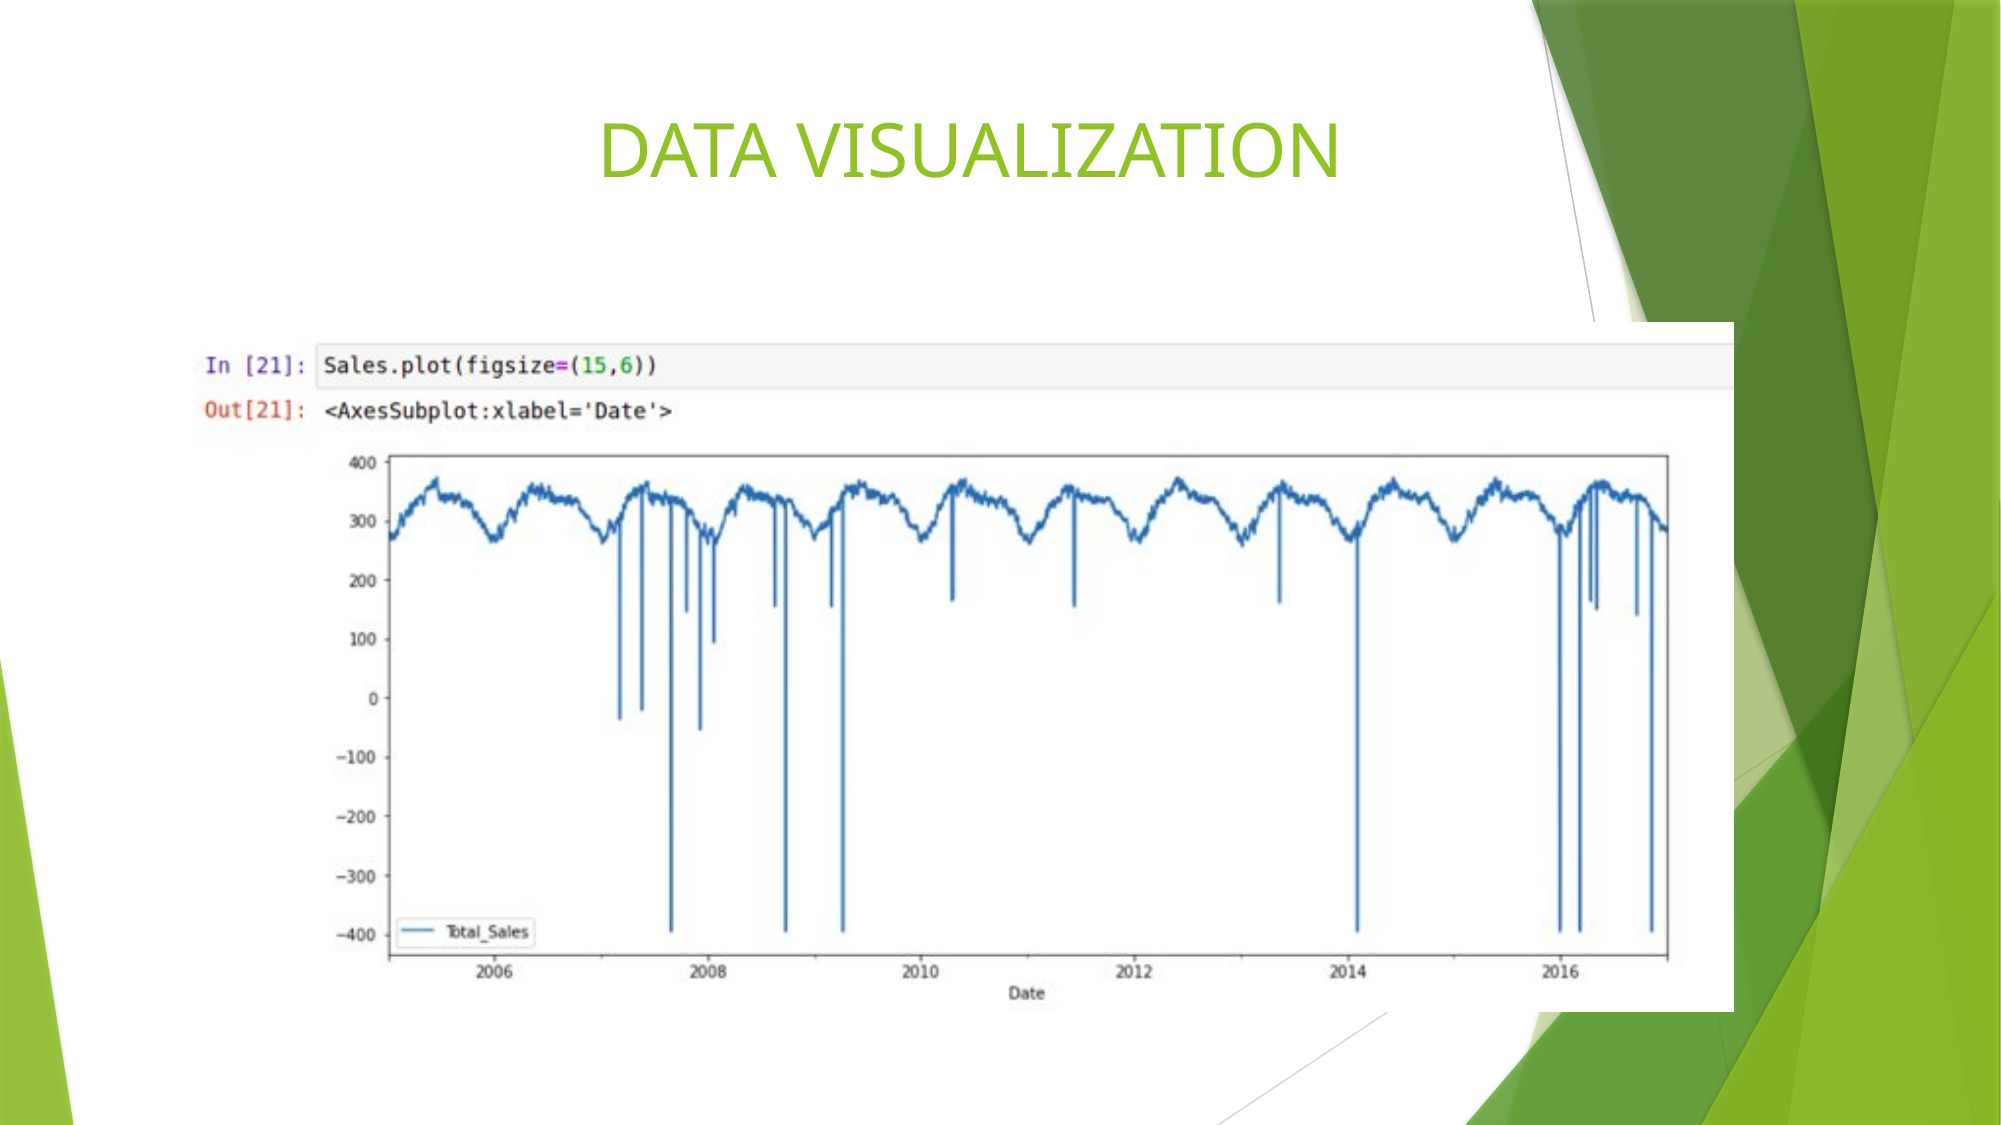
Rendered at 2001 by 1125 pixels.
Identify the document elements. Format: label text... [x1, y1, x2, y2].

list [192, 321, 1735, 1012]
title DATA VISUALIZATION [581, 94, 1993, 312]
